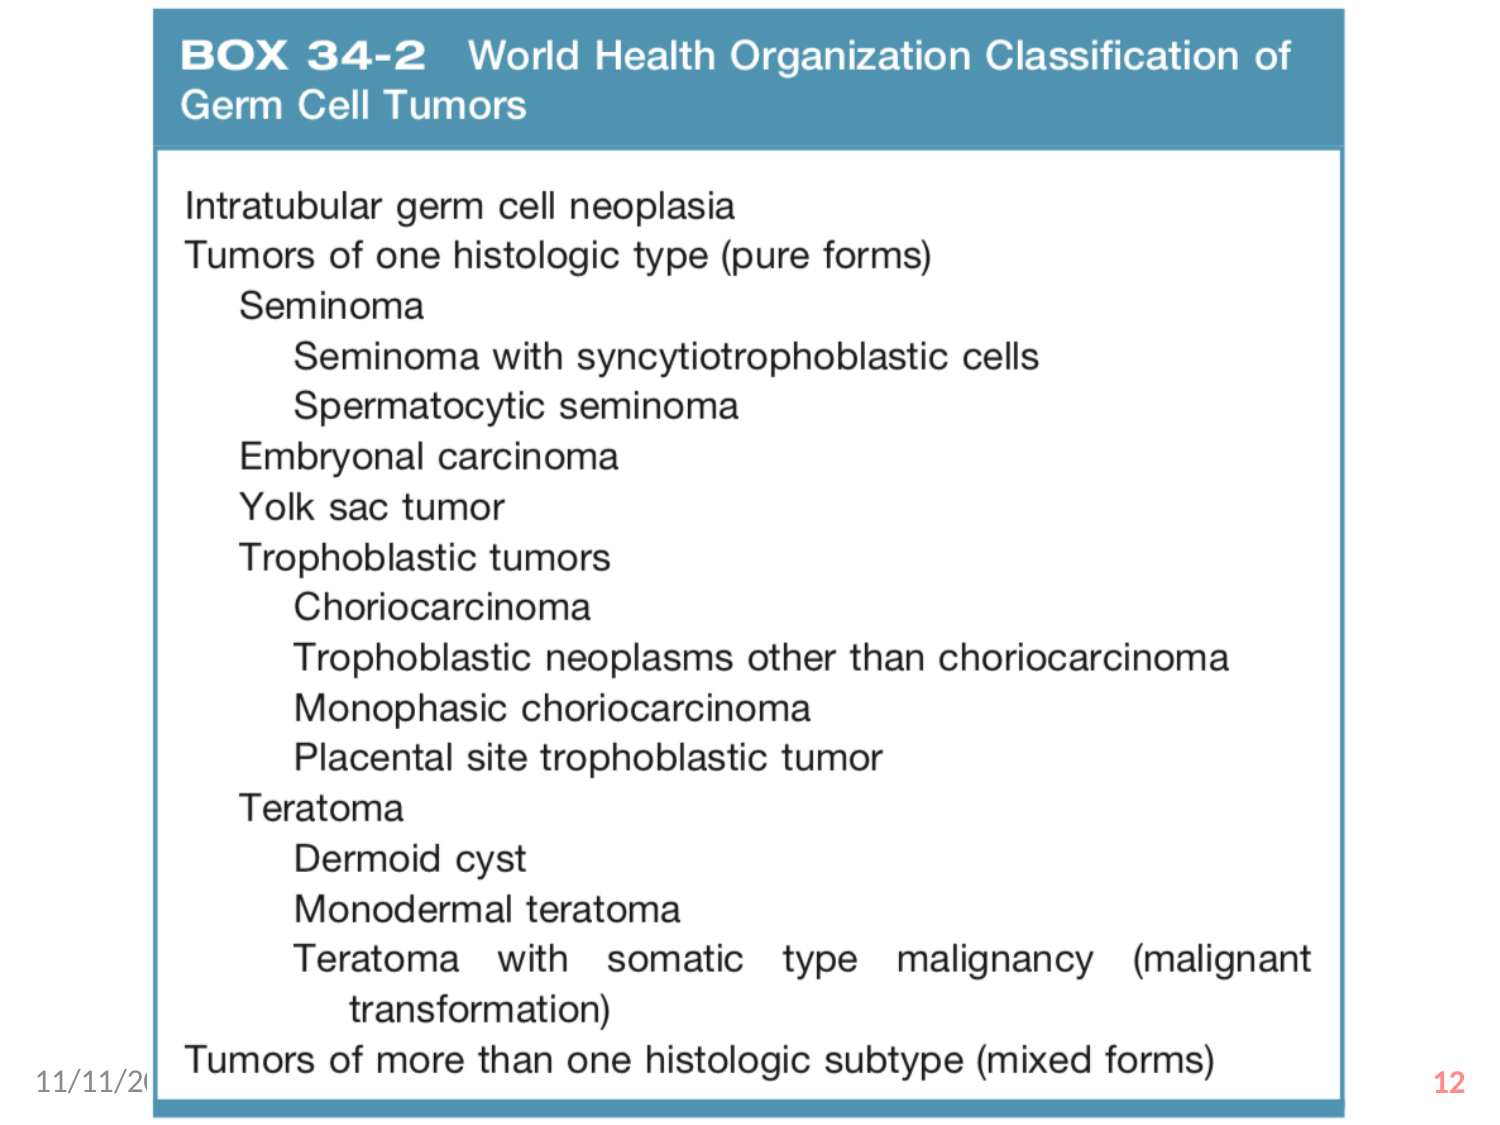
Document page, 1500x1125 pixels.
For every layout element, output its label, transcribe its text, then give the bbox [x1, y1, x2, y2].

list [146, 0, 1353, 1125]
slide_number 12 [1353, 1051, 1481, 1109]
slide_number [19, 1049, 146, 1109]
